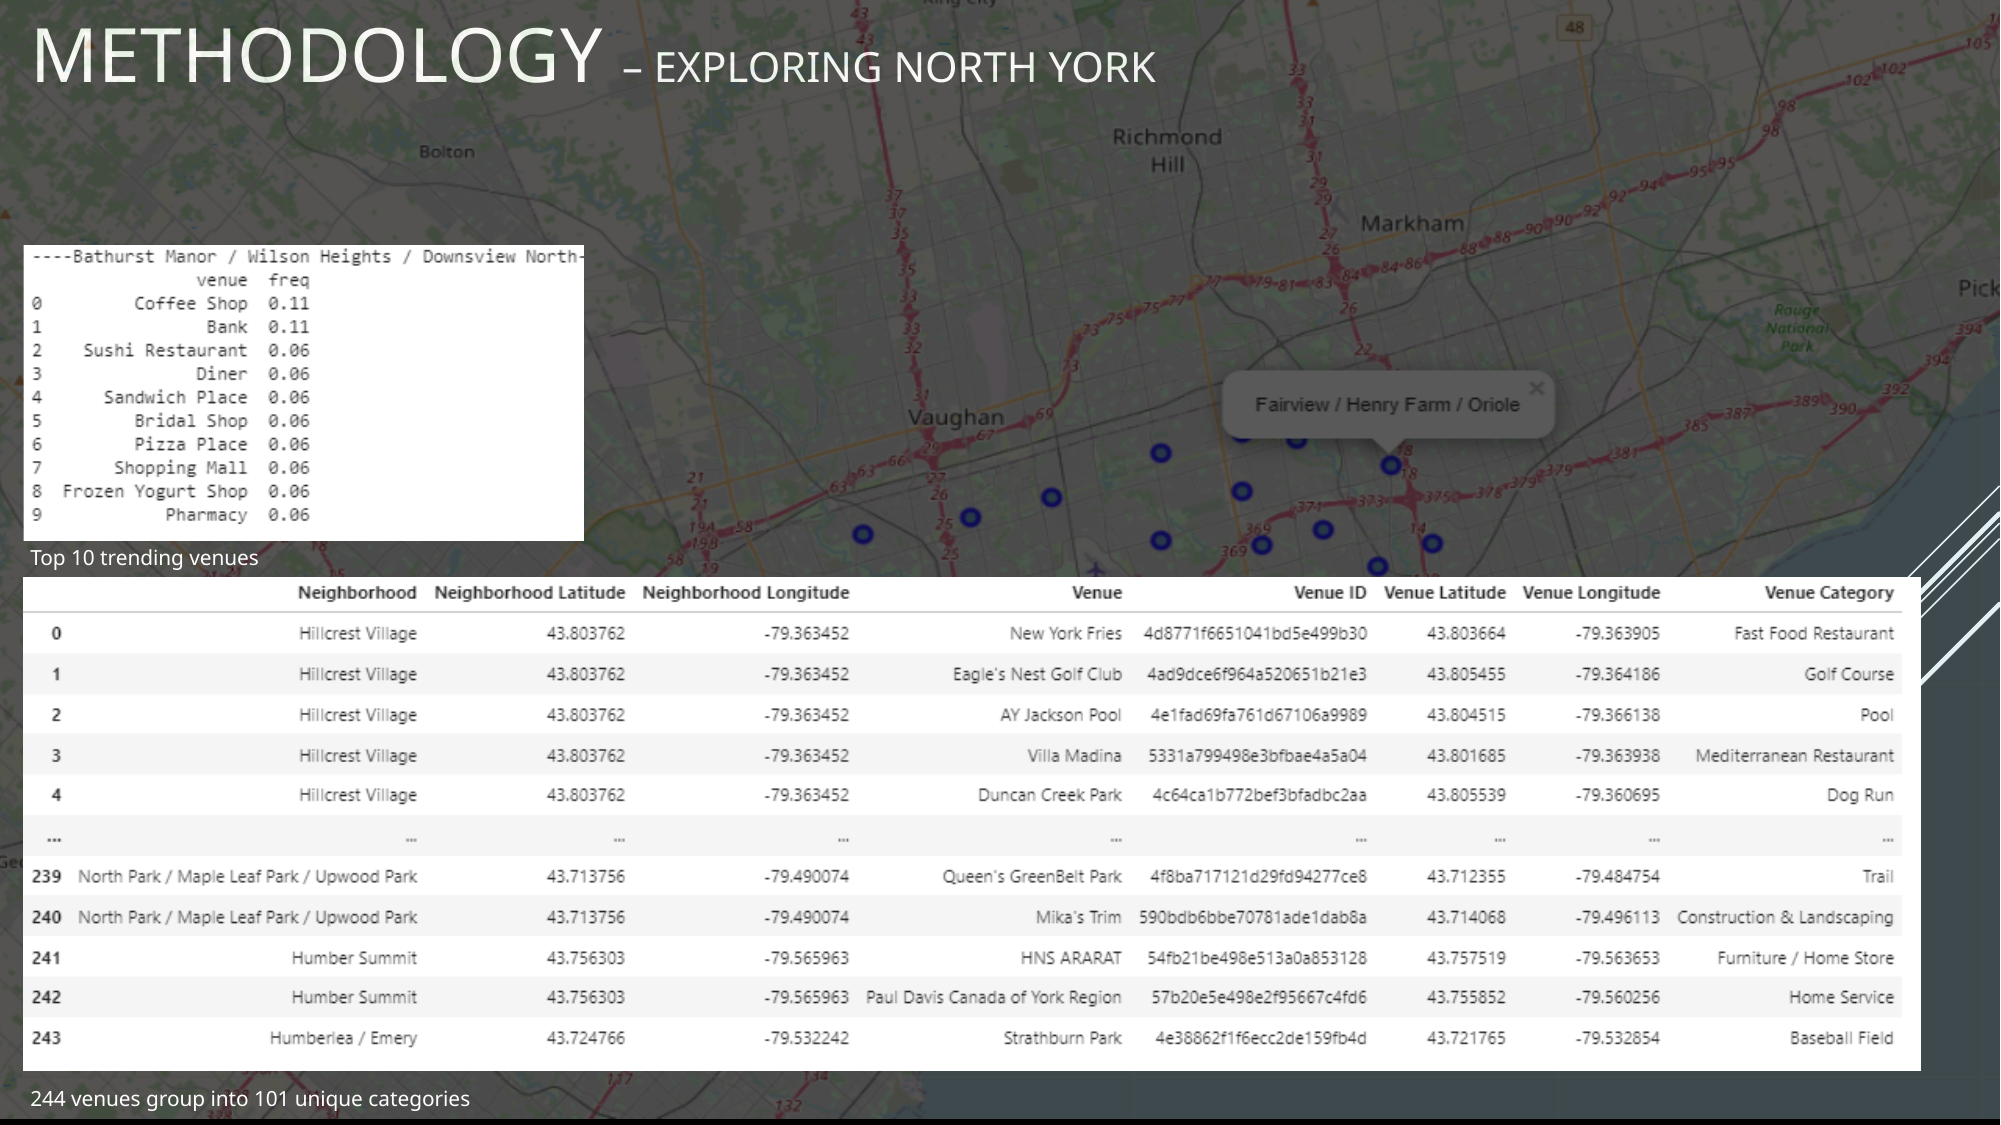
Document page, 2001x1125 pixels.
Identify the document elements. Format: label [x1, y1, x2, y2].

picture [0, 0, 2000, 1119]
list [1569, 1119, 2000, 1125]
